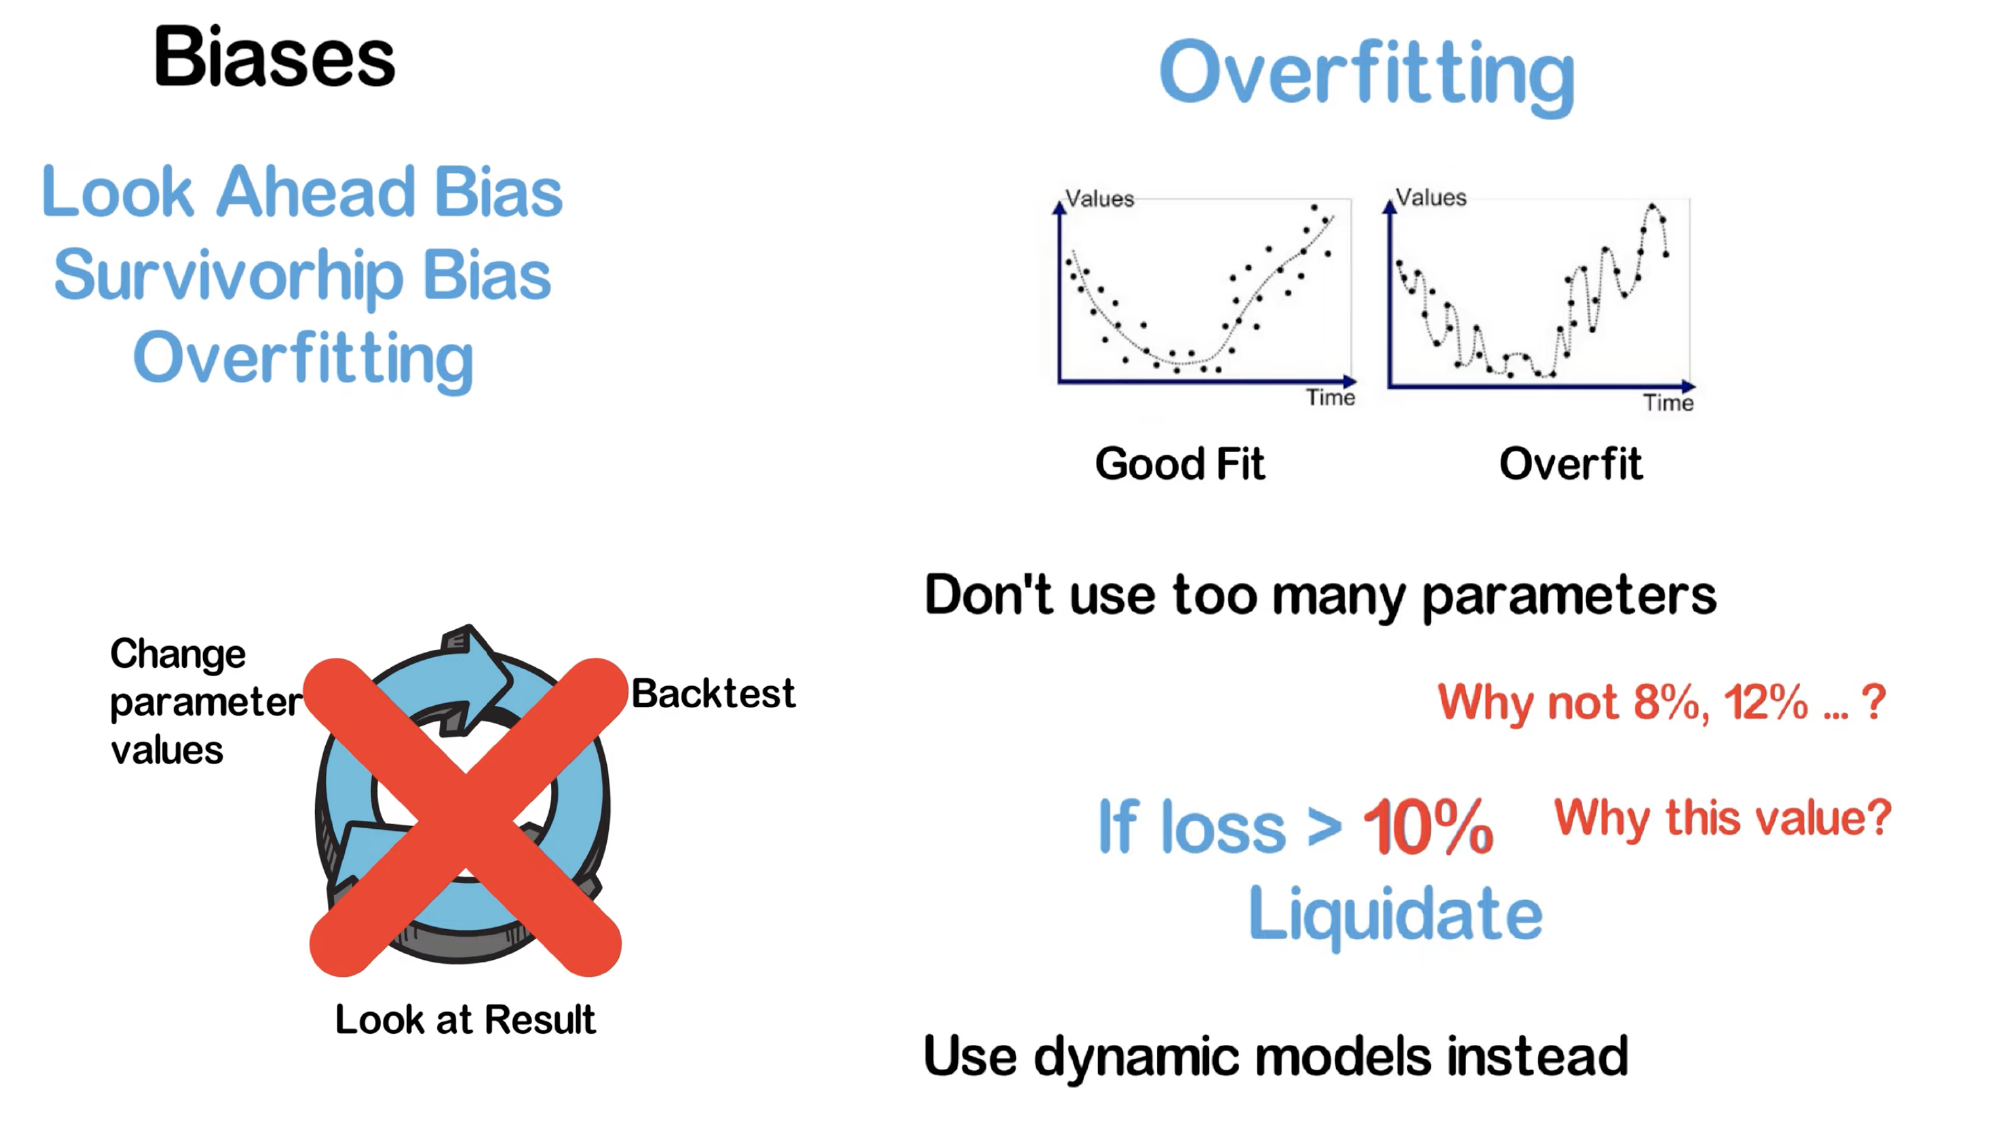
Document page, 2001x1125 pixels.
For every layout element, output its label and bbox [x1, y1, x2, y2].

picture [83, 611, 813, 1050]
picture [0, 0, 609, 423]
picture [1020, 30, 1762, 520]
picture [885, 558, 1916, 1094]
